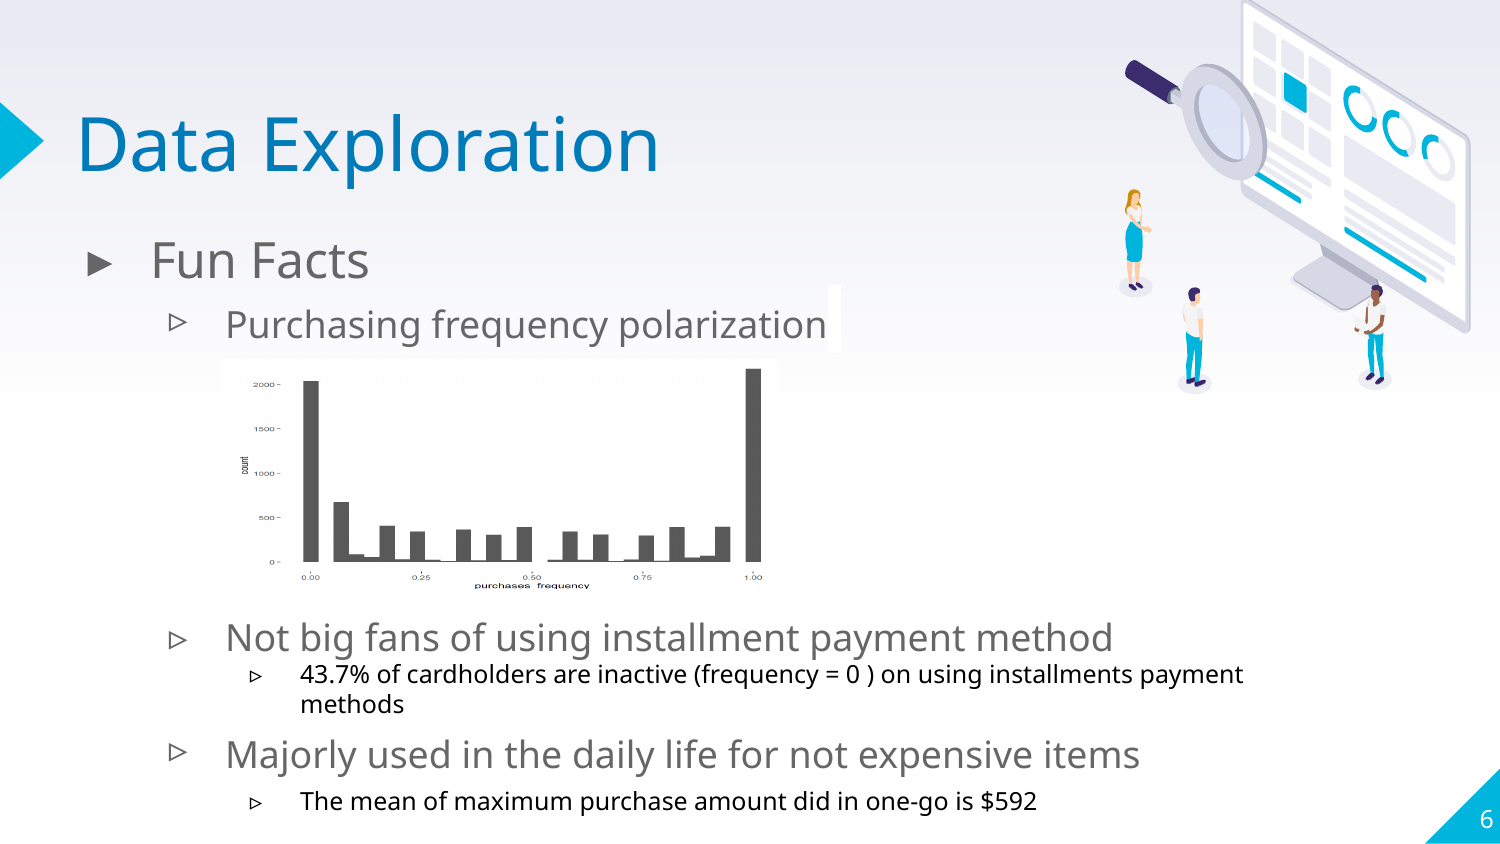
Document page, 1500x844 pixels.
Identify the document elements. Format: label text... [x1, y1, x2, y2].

picture [221, 359, 779, 589]
slide_number 6 [1418, 760, 1494, 838]
text_box Data Exploration [75, 96, 1001, 180]
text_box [1118, 0, 1471, 395]
list Fun Facts Purchasing frequency polarization Not big fans of using installment payment method 43.7% of cardholders are inactive (frequency = 0 ) on using installments payment methods Majorly used in the daily life for not expensive items The mean of maximum purchase amount did in one-go is $592 [0, 222, 1341, 844]
